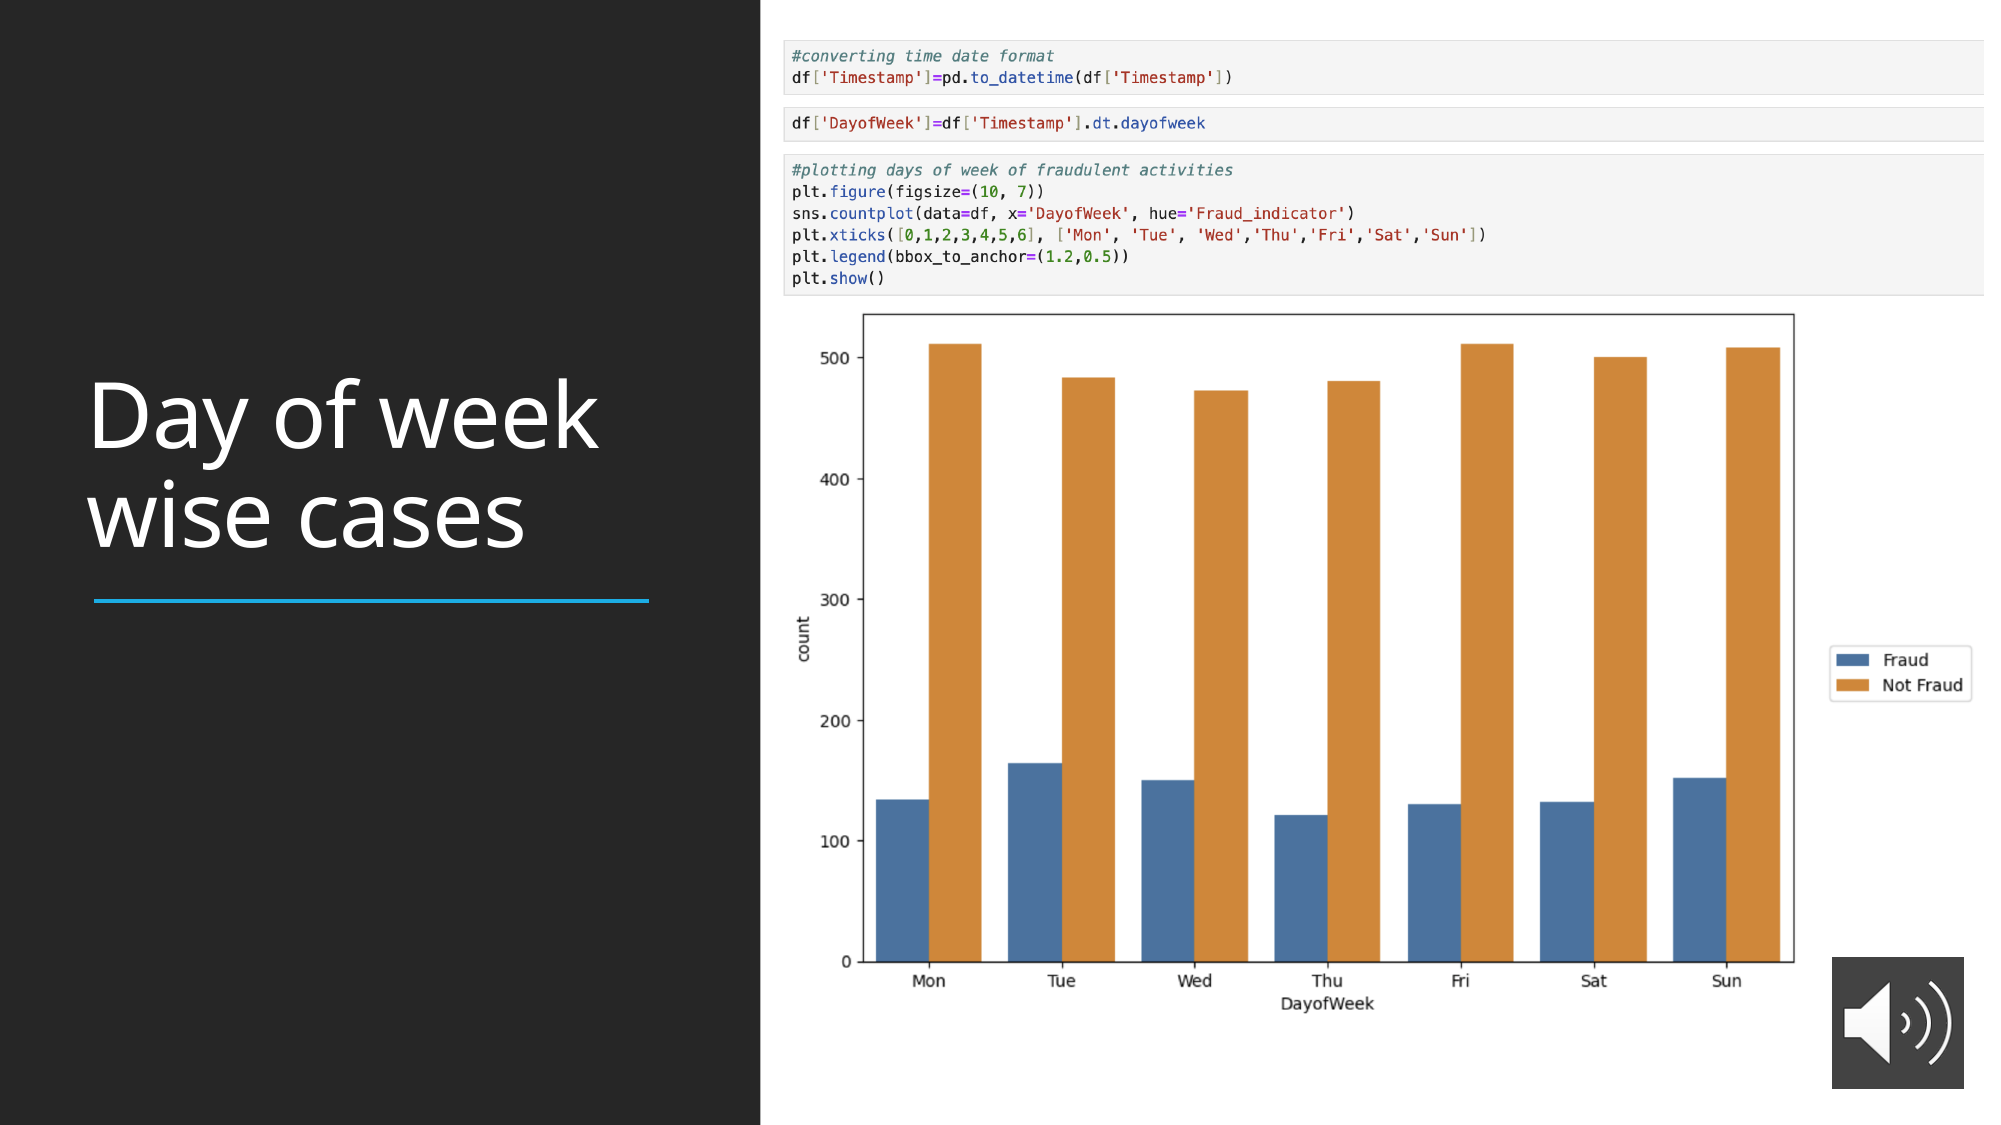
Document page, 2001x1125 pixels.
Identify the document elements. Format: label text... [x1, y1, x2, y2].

text_box [762, 0, 2000, 1125]
title Day of week wise cases [71, 104, 672, 575]
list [775, 30, 1985, 1019]
picture [1830, 955, 1966, 1091]
text_box [0, 0, 762, 1125]
